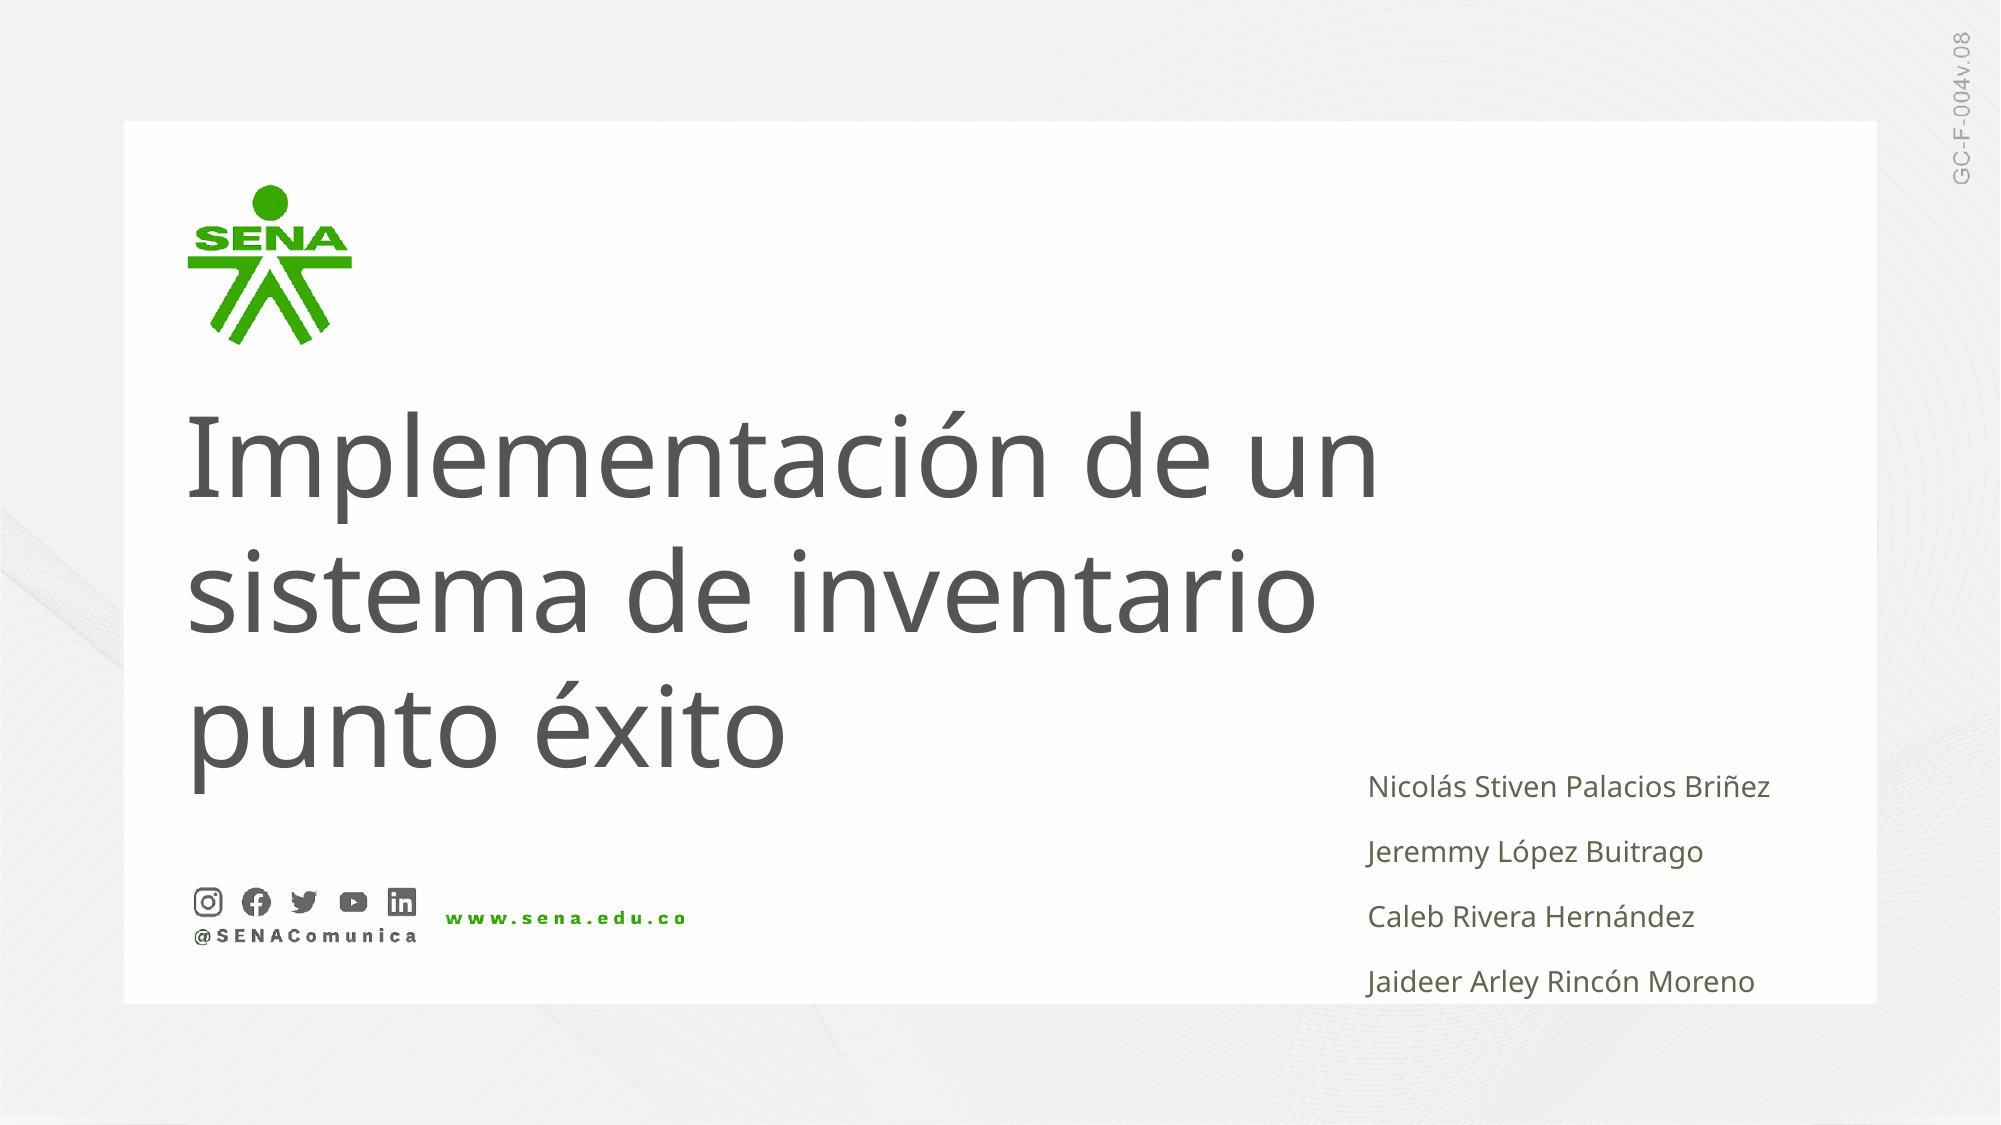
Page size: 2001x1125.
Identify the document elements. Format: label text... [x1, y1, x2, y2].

text_box Nicolás Stiven Palacios Briñez Jeremmy López Buitrago Caleb Rivera Hernández Jaideer Arley Rincón Moreno [1352, 747, 1845, 1014]
picture [0, 0, 2000, 1125]
text_box Implementación de un sistema de inventario punto éxito [170, 377, 1473, 798]
